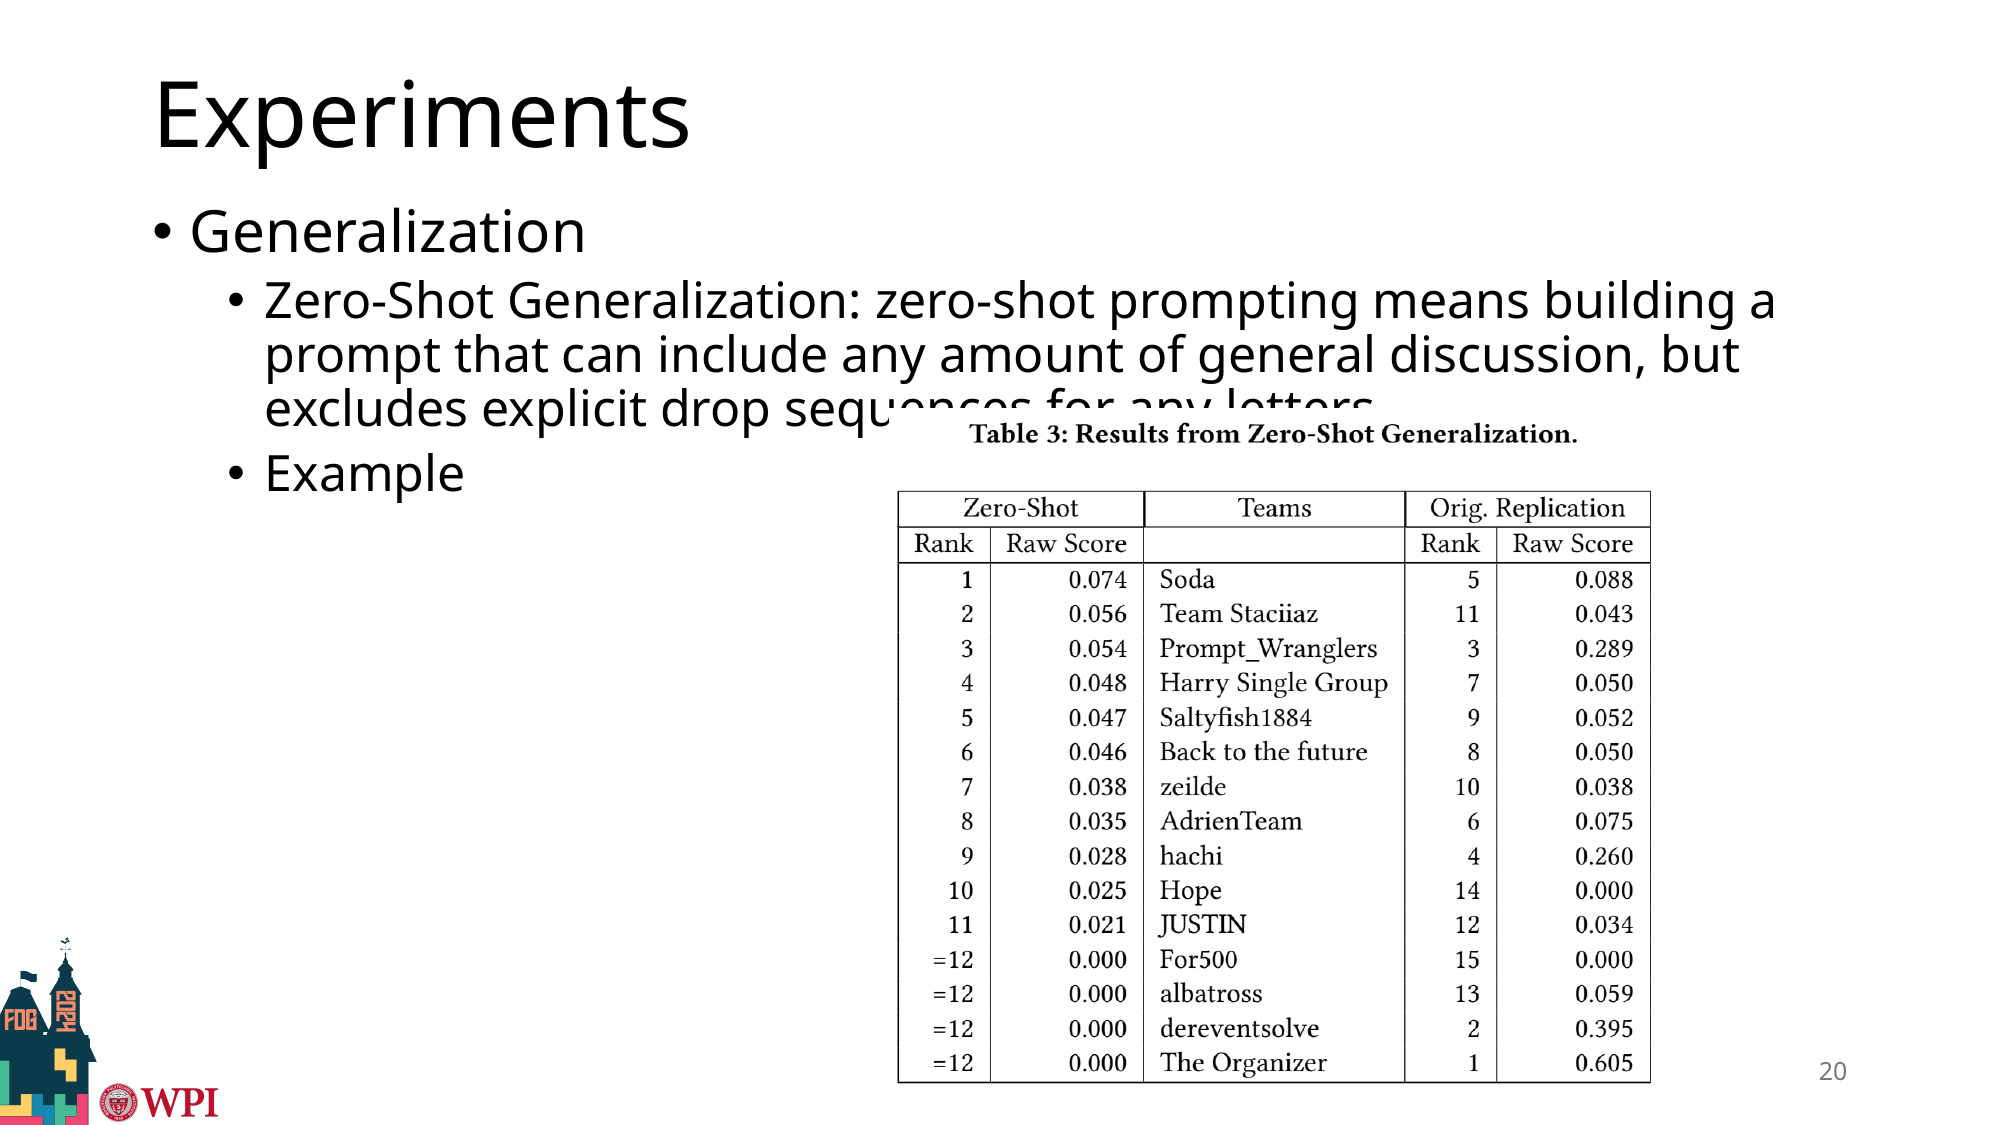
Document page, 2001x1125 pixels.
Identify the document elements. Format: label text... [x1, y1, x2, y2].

picture [0, 936, 221, 1125]
title Experiments [137, 59, 1863, 176]
slide_number 20 [1412, 1042, 1863, 1103]
picture [888, 407, 1657, 1091]
list Generalization Zero-Shot Generalization: zero-shot prompting means building a prompt that can include any amount of general discussion, but excludes explicit drop sequences for any letters Example [137, 194, 1863, 1014]
